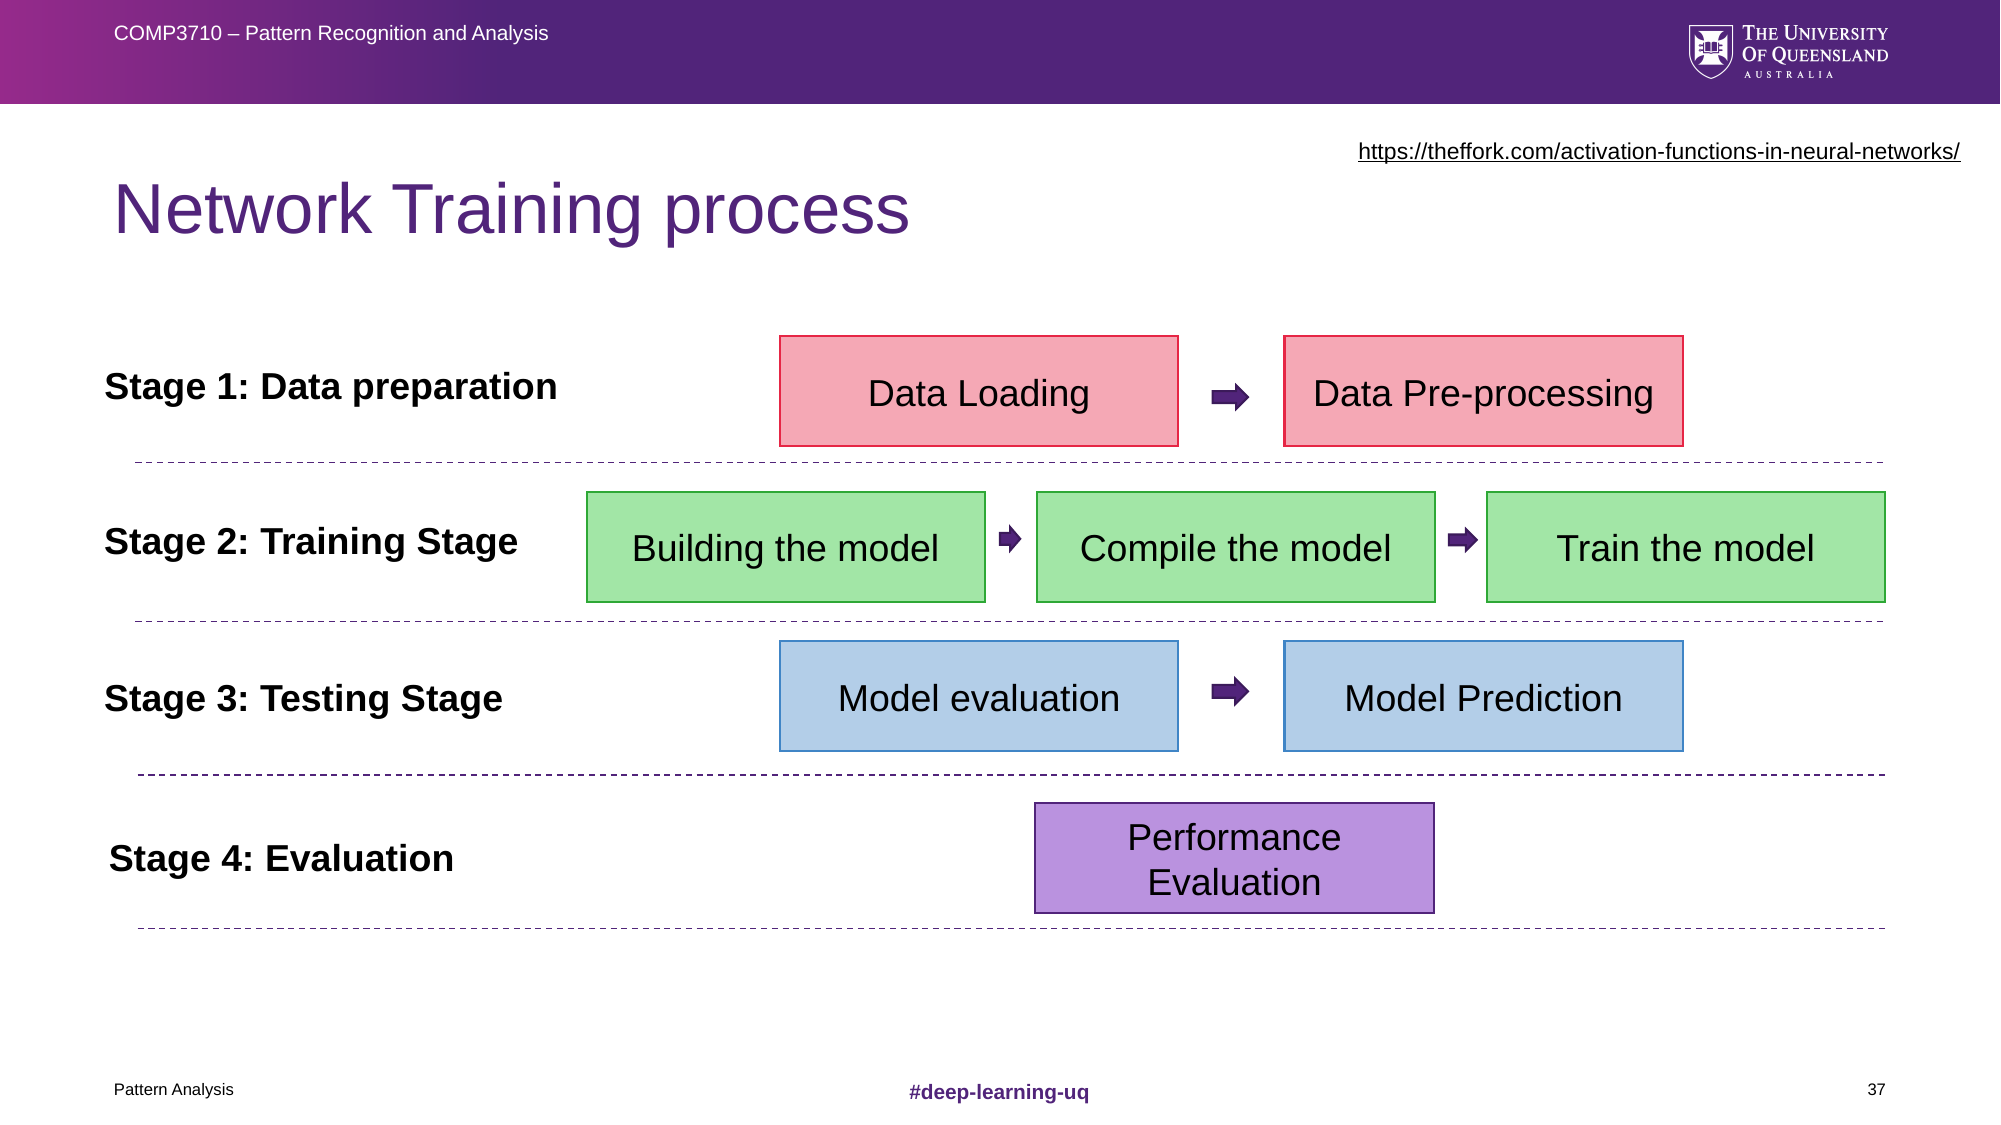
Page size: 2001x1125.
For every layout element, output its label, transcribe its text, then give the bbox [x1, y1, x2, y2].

text_box Train the model [1486, 491, 1886, 603]
text_box Model evaluation [779, 640, 1179, 752]
text_box Stage 2: Training Stage [89, 509, 534, 570]
text_box Stage 4: Evaluation [94, 826, 470, 887]
text_box Stage 1: Data preparation [89, 354, 584, 415]
list #deep-learning-uq [721, 1070, 1278, 1110]
text_box [1211, 382, 1250, 412]
text_box Building the model [586, 491, 986, 603]
text_box [113, 278, 1886, 1035]
text_box Compile the model [1036, 491, 1436, 603]
slide_number 37 [1838, 1069, 1886, 1109]
text_box [998, 524, 1022, 554]
text_box https://theffork.com/activation-functions-in-neural-networks/ [1343, 129, 1983, 172]
text_box Stage 3: Testing Stage [89, 666, 519, 726]
text_box [1447, 526, 1479, 554]
text_box Data Loading [779, 335, 1179, 447]
text_box [1211, 675, 1250, 707]
text_box Data Pre-processing [1283, 335, 1684, 447]
footer Pattern Analysis [114, 1069, 666, 1109]
text_box Model Prediction [1283, 640, 1684, 752]
picture [1689, 25, 1888, 79]
title Network Training process [114, 172, 1886, 250]
text_box Performance Evaluation [1034, 802, 1435, 914]
slide_number COMP3710 – Pattern Recognition and Analysis [114, 24, 977, 65]
